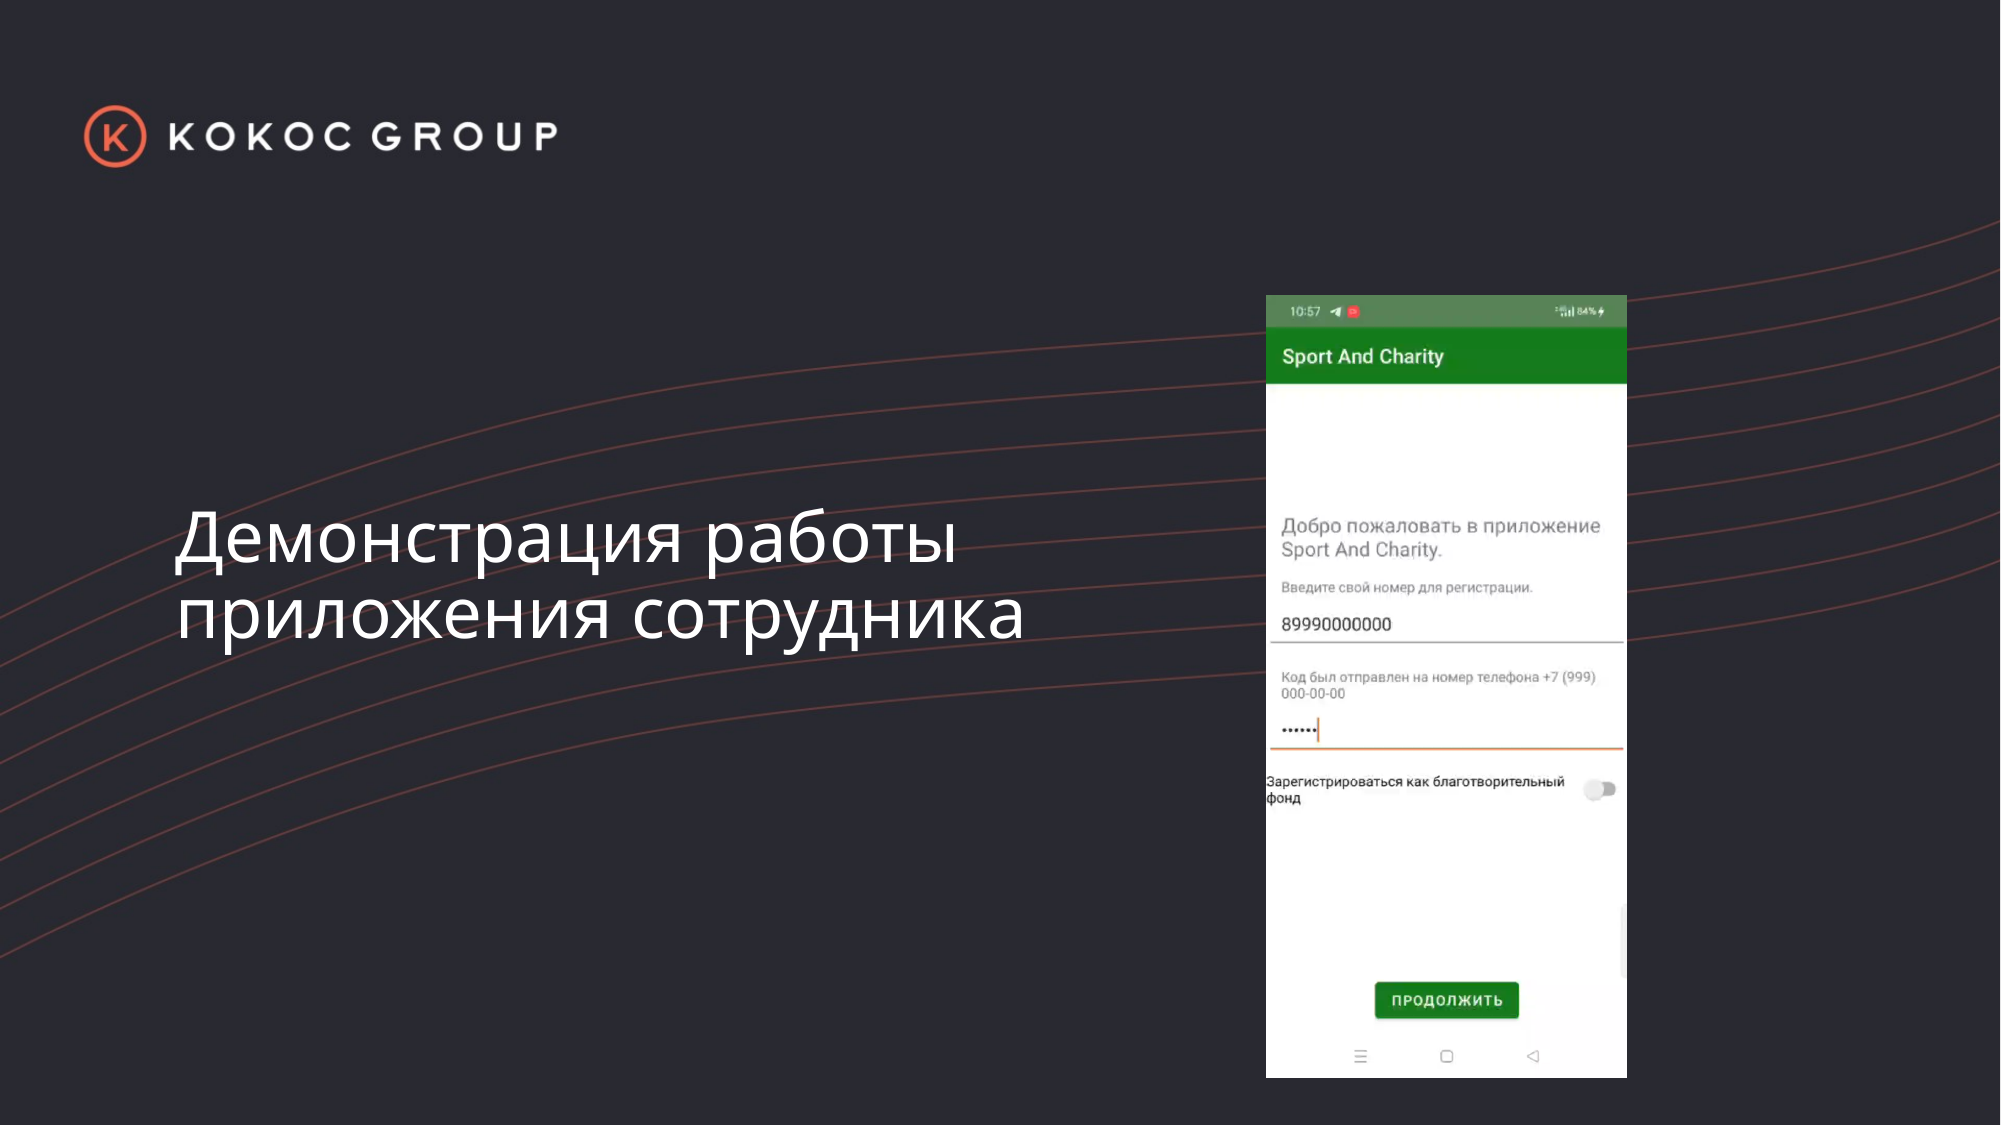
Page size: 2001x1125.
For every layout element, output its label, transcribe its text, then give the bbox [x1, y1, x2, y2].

title Демонстрация работы приложения сотрудника [160, 469, 1109, 687]
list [1266, 294, 1628, 1079]
picture [0, 0, 2001, 1125]
